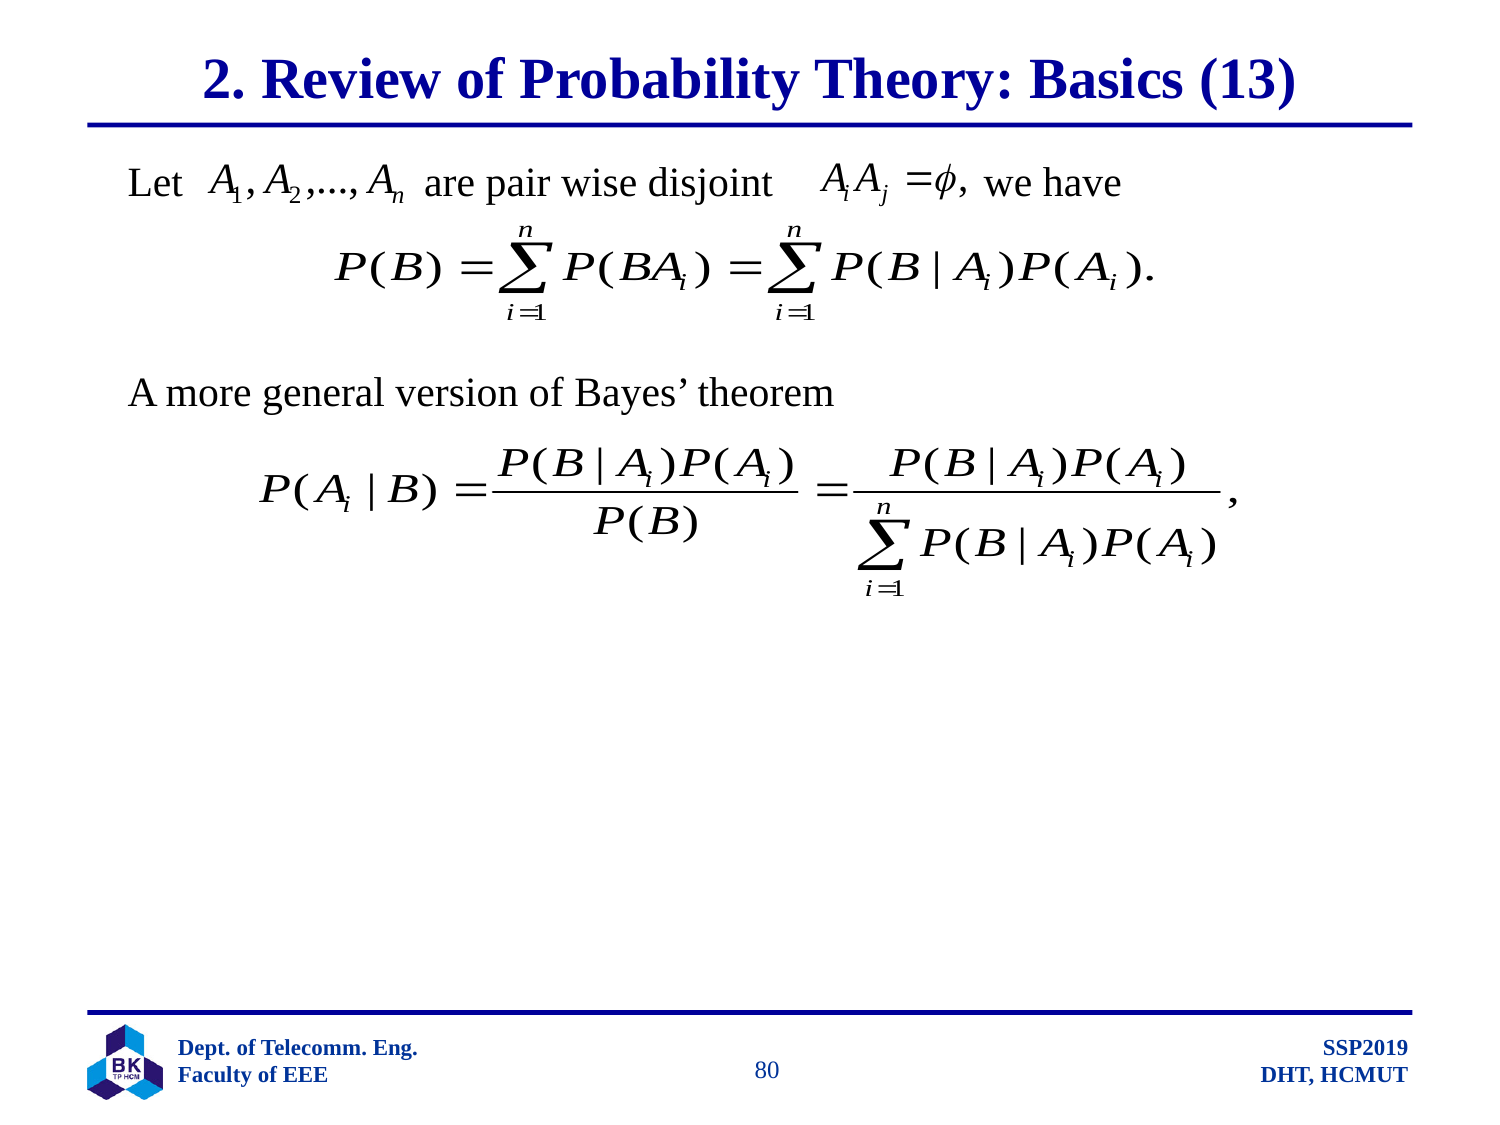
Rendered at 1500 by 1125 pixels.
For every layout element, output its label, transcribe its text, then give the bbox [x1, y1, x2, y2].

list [199, 149, 413, 215]
title 2. Review of Probability Theory: Basics (13) [0, 37, 1500, 113]
picture [87, 1024, 163, 1100]
slide_number 80 [424, 1037, 976, 1101]
list Let are pair wise disjoint we have A more general version of Bayes’ theorem [112, 137, 1401, 988]
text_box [324, 211, 1163, 329]
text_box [249, 437, 1251, 606]
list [812, 149, 976, 209]
